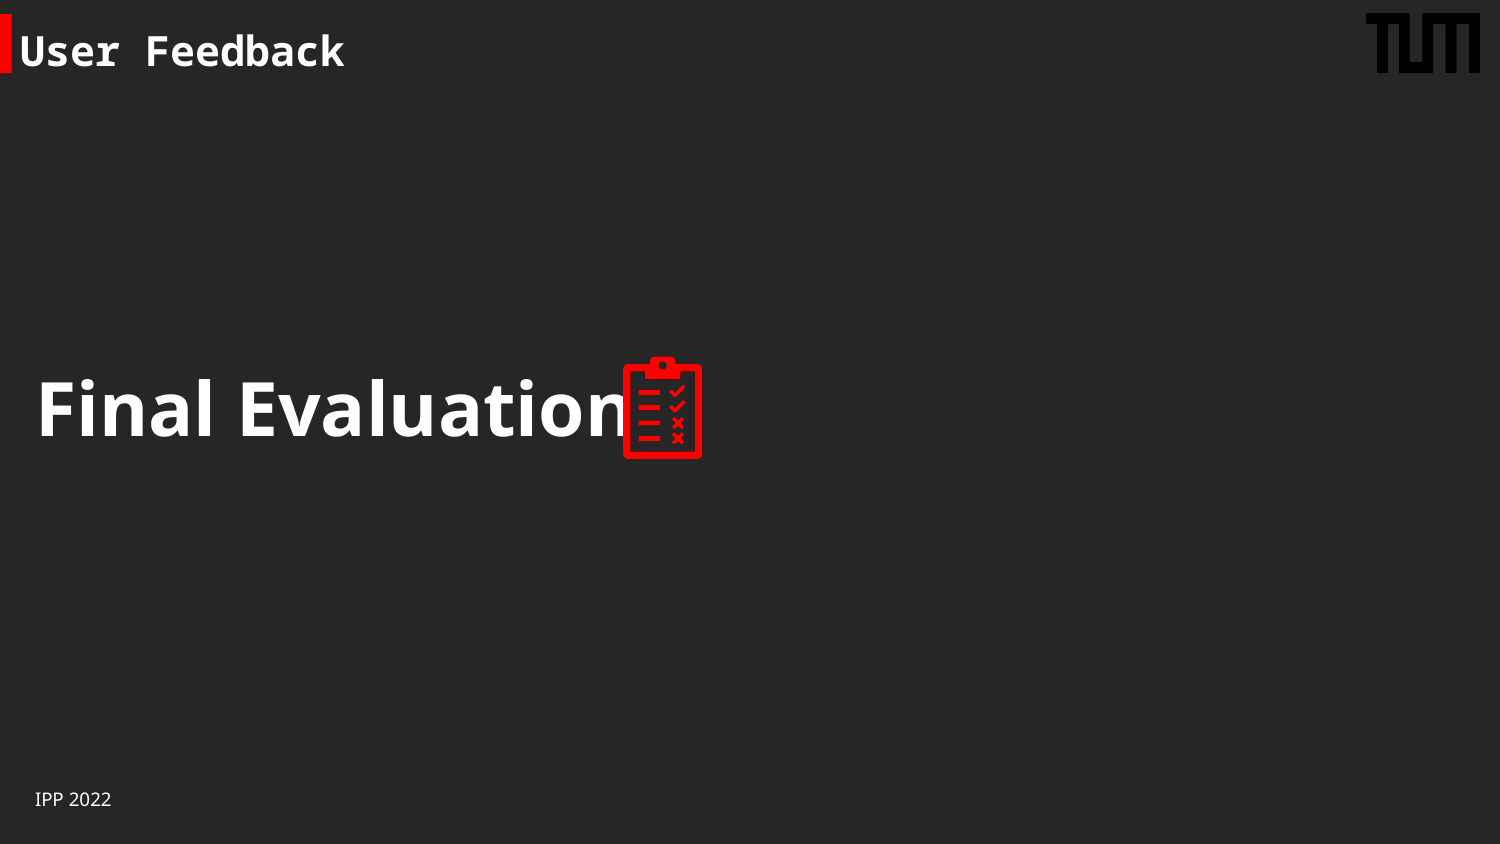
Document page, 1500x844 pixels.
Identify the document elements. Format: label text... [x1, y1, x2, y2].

title Final Evaluation [20, 346, 598, 468]
picture [600, 345, 724, 469]
list User Feedback [20, 17, 484, 76]
text_box IPP 2022 [19, 776, 489, 822]
text_box [0, 744, 1488, 832]
picture [1366, 13, 1480, 73]
